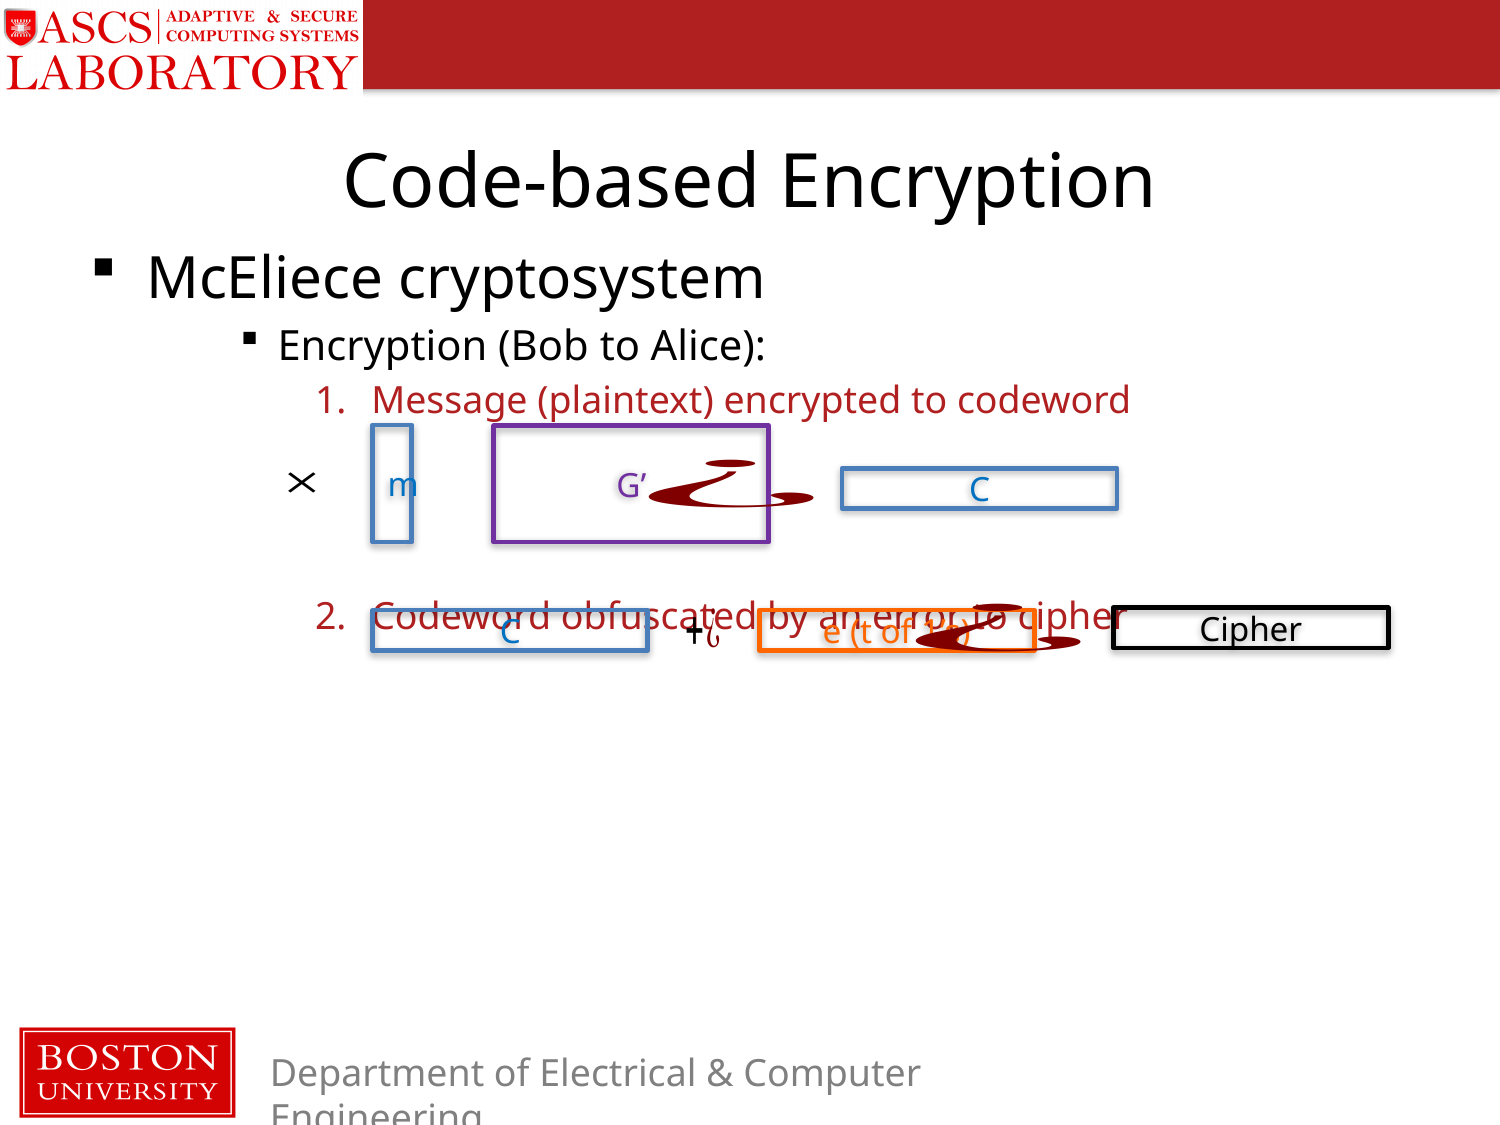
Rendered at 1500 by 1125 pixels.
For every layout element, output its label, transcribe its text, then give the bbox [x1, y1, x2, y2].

text_box Cipher [1112, 607, 1389, 649]
list McEliece cryptosystem Encryption (Bob to Alice): Message (plaintext) encrypted to codeword Codeword obfuscated by an error to cipher [75, 232, 1500, 975]
picture [0, 0, 363, 100]
text_box C [841, 467, 1118, 509]
text_box C [372, 609, 648, 651]
text_box G’ [493, 425, 770, 543]
picture [19, 1027, 236, 1118]
text_box m [372, 424, 412, 543]
title Code-based Encryption [75, 121, 1425, 232]
text_box e (t of 1’s) [759, 609, 1035, 651]
